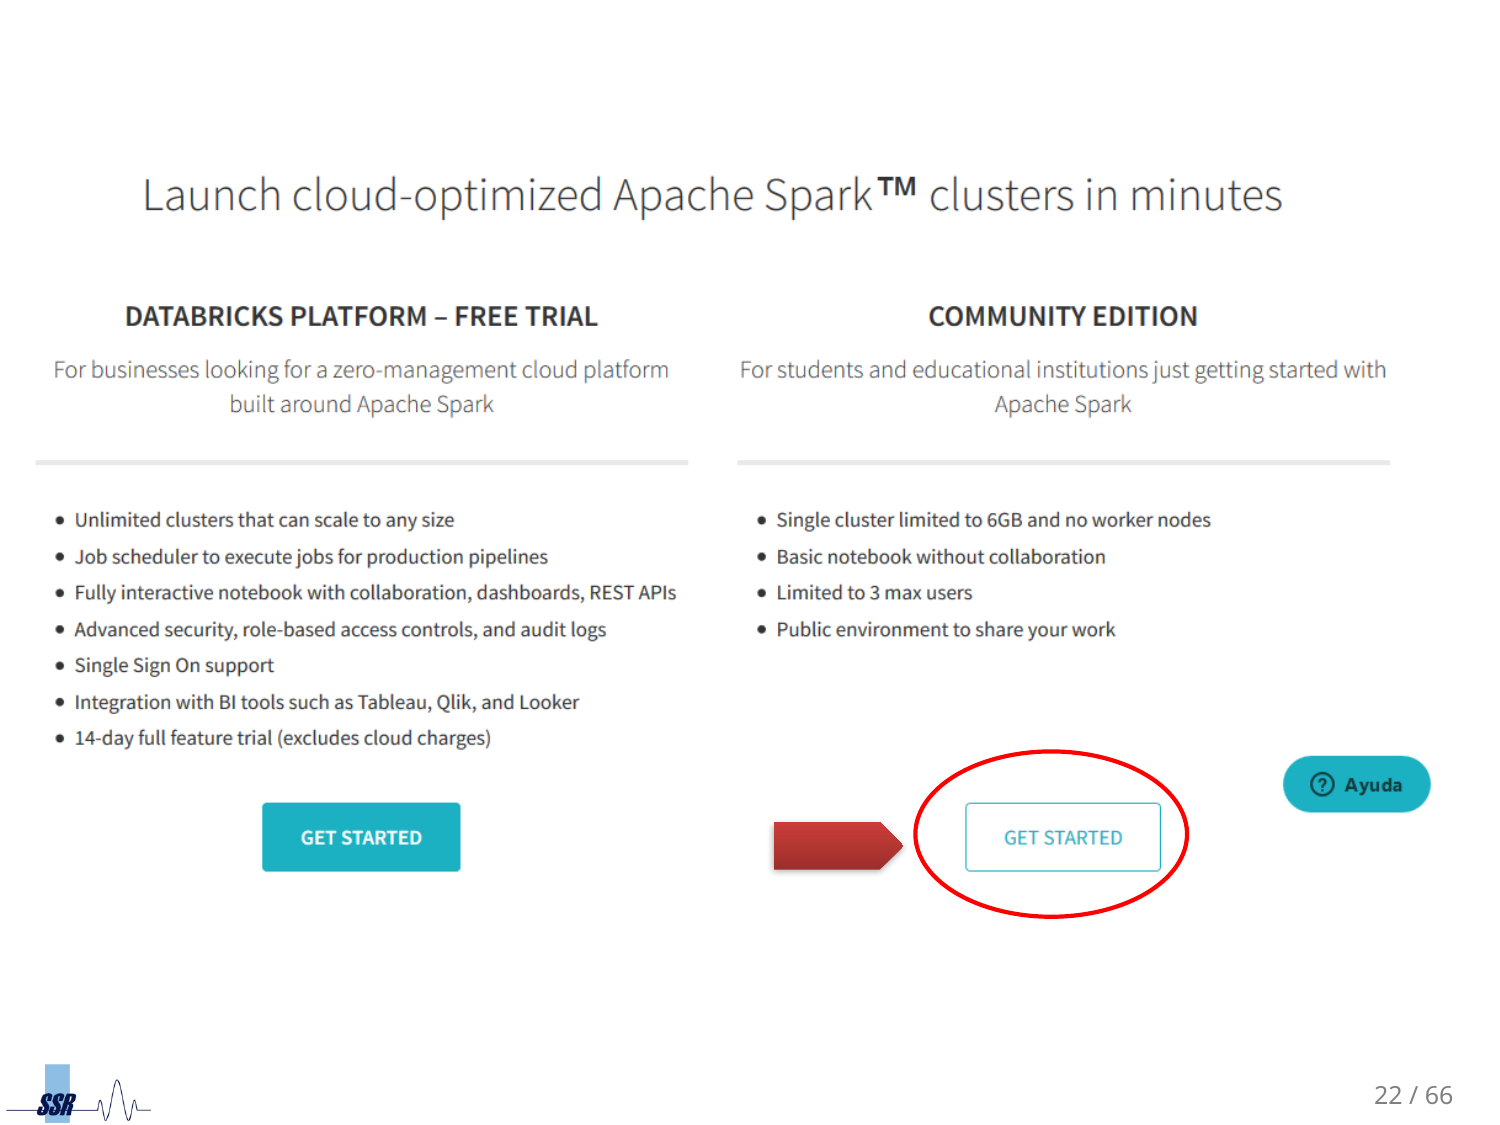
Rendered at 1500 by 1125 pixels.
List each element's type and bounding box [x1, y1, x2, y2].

picture [1, 1062, 151, 1125]
picture [5, 172, 1500, 905]
text_box [1000, 913, 1102, 919]
